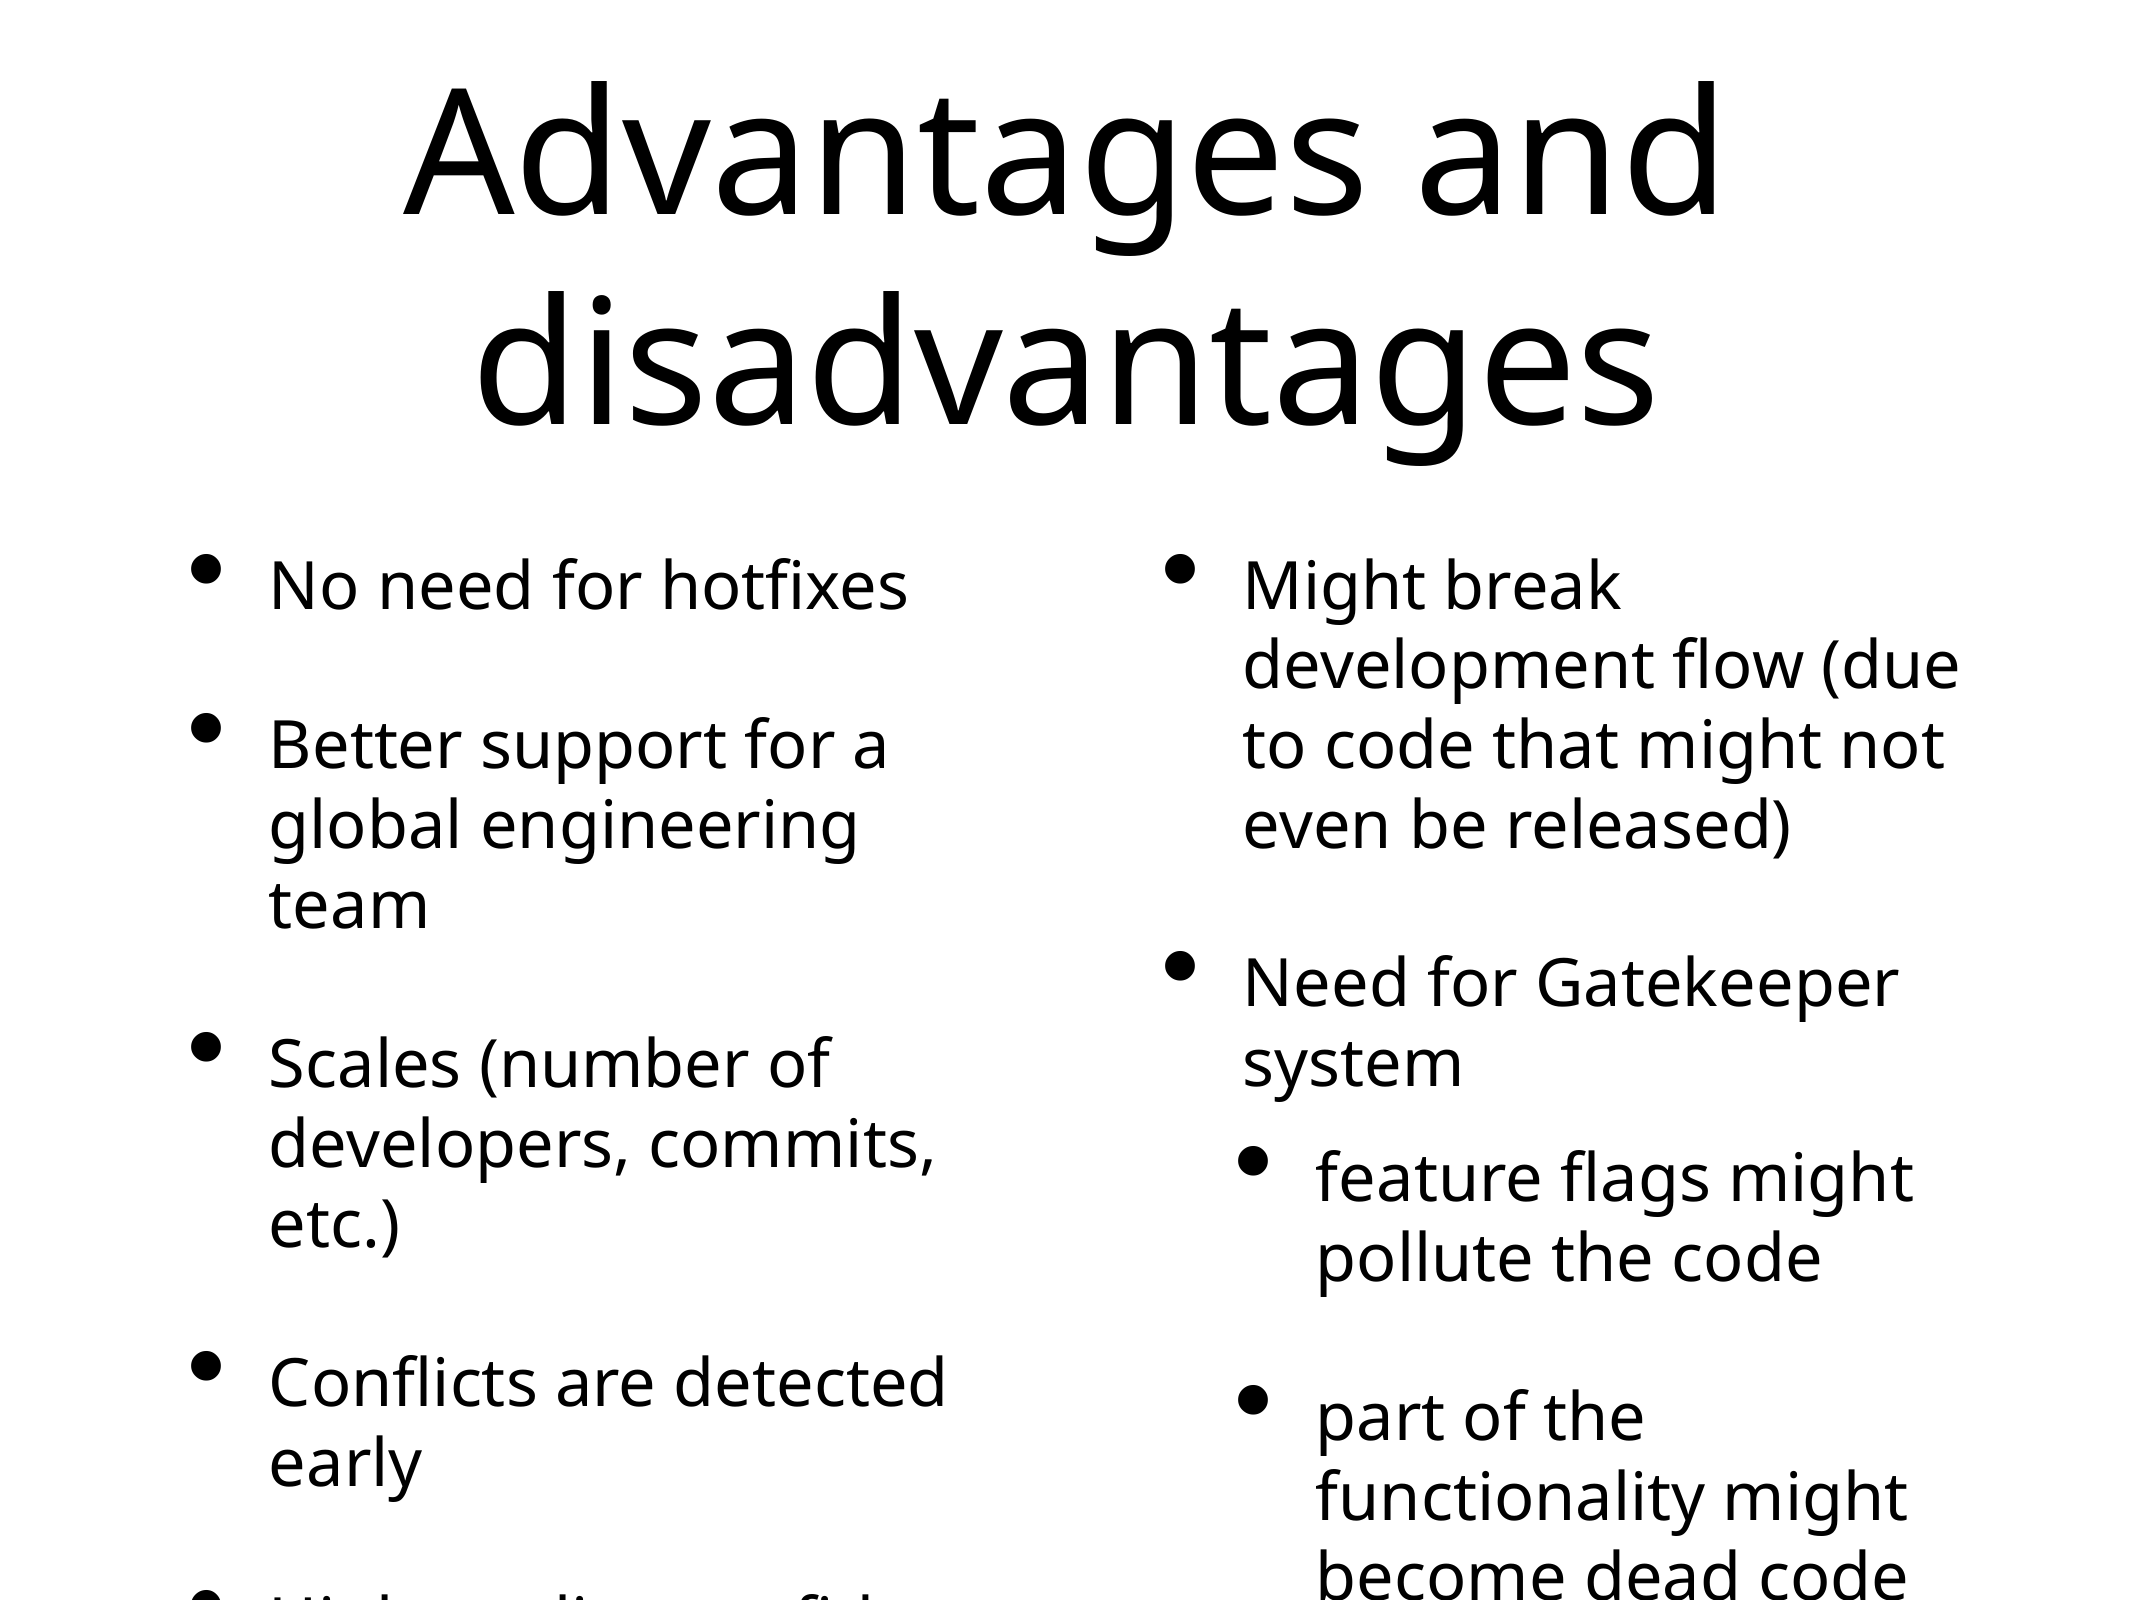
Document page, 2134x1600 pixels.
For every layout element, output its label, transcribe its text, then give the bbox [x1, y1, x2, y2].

title Advantages and disadvantages [207, 41, 1926, 458]
list No need for hotfixes Better support for a global engineering team Scales (number of developers, commits, etc.) Conflicts are detected early High quality, confident developers Might break development flow (due to code that might not even be released) Need for Gatekeeper system feature flags might pollute the code part of the functionality might become dead code [126, 533, 2007, 1562]
